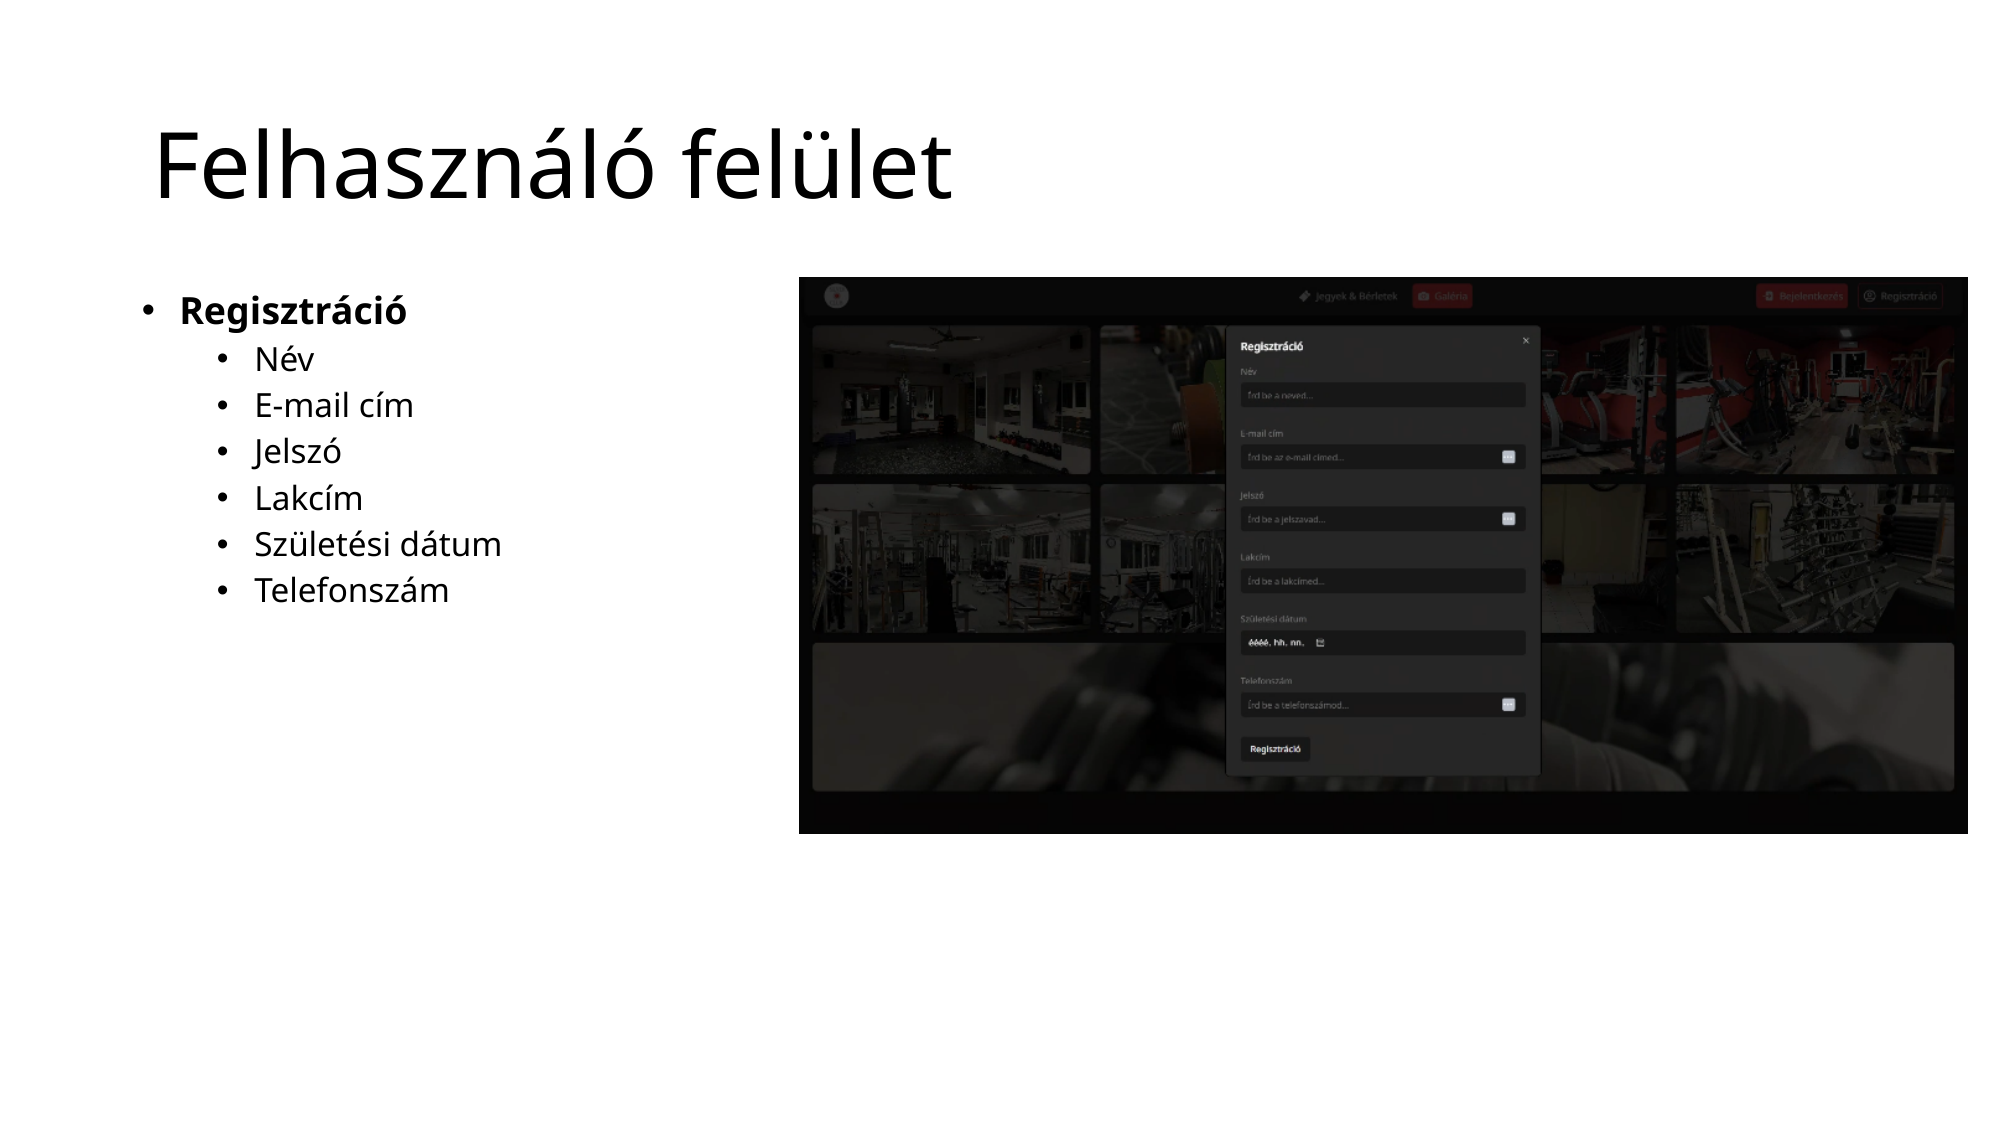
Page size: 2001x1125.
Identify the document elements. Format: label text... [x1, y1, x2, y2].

picture [798, 276, 1969, 834]
list Regisztráció Név E-mail cím Jelszó Lakcím Születési dátum Telefonszám [51, 284, 635, 697]
title Felhasználó felület [137, 59, 1863, 278]
